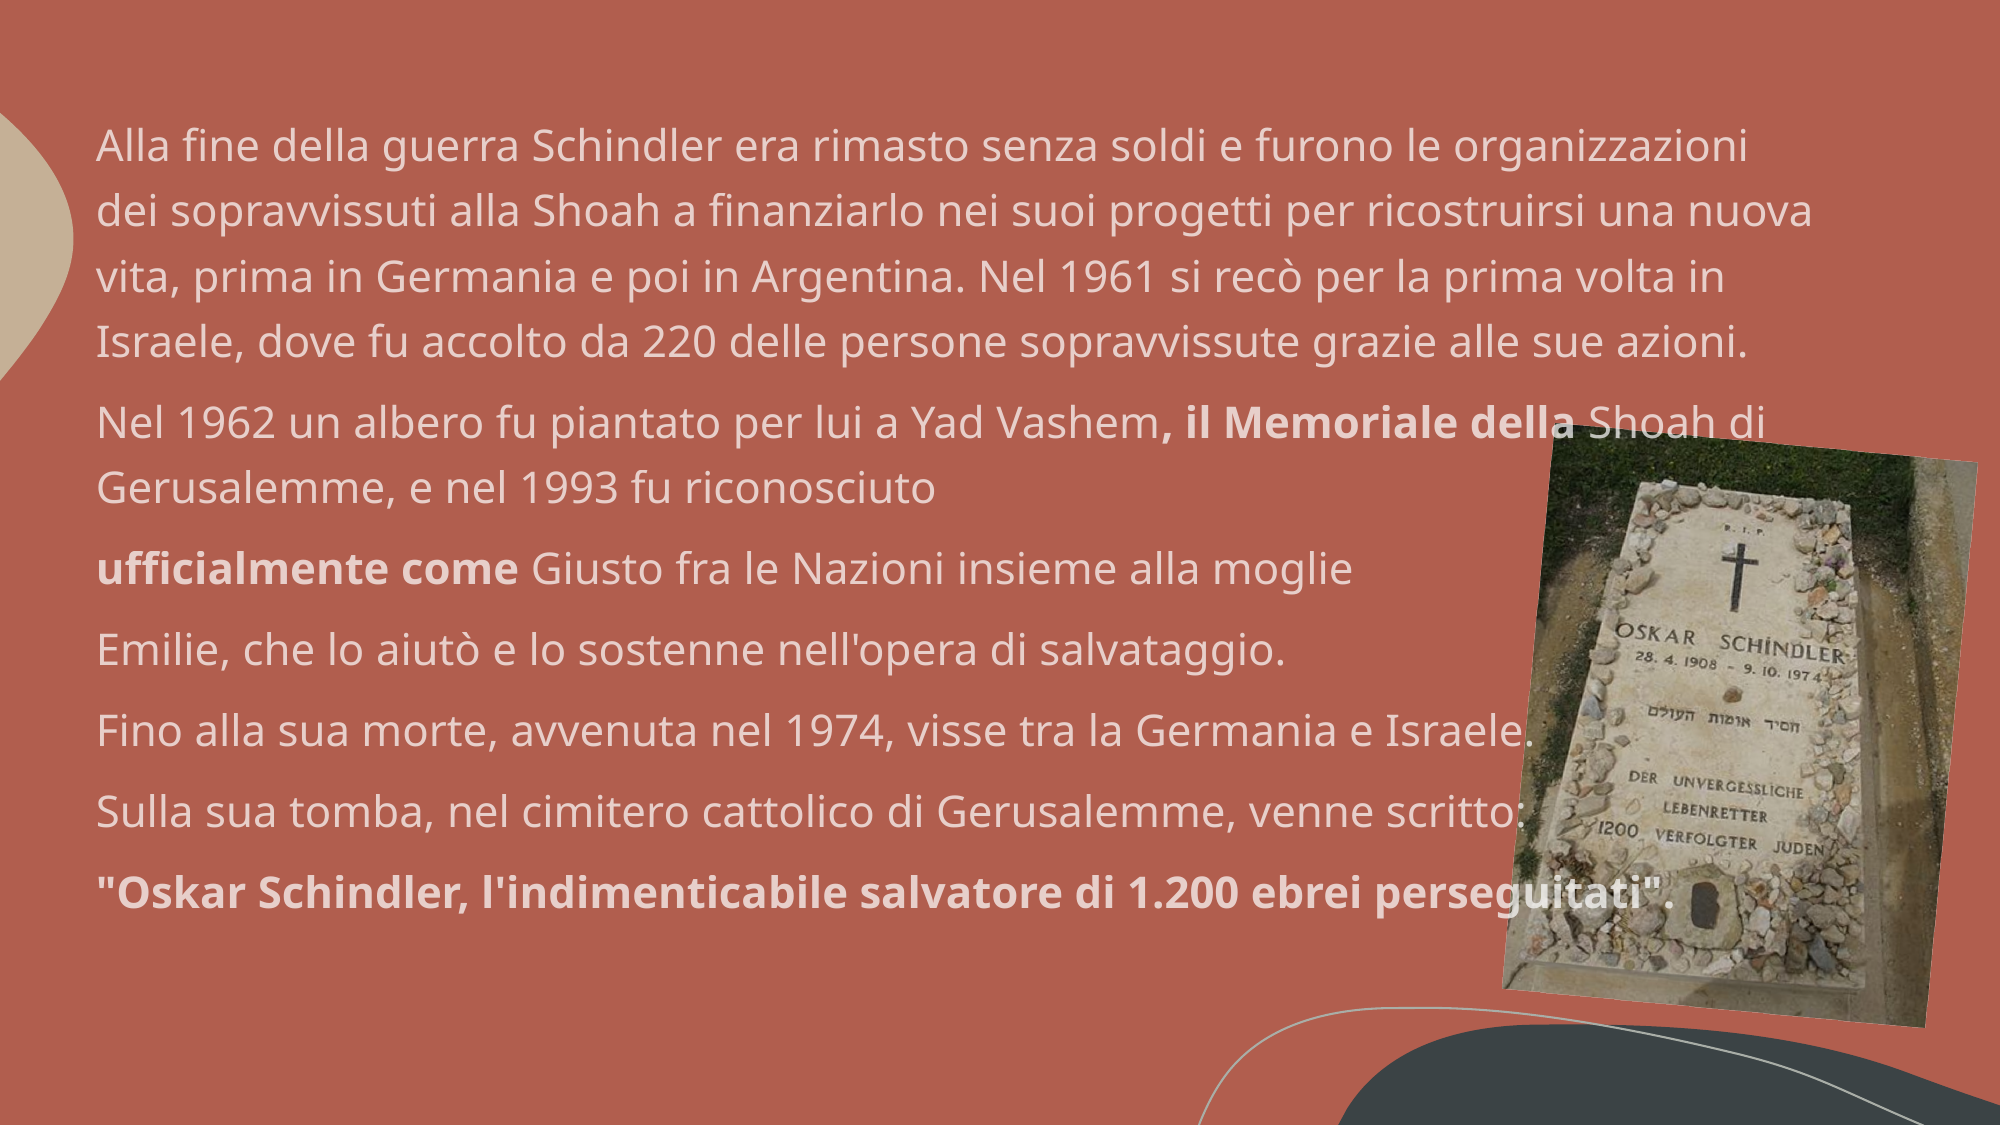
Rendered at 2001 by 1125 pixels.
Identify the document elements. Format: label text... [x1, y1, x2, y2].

picture [1503, 441, 1977, 1028]
list Alla fine della guerra Schindler era rimasto senza soldi e furono le organizzazioni dei sopravvissuti alla Shoah a finanziarlo nei suoi progetti per ricostruirsi una nuova vita, prima in Germania e poi in Argentina. Nel 1961 si recò per la prima volta in Israele, dove fu accolto da 220 delle persone sopravvissute grazie alle sue azioni. Nel 1962 un albero fu piantato per lui a Yad Vashem, il Memoriale della Shoah di Gerusalemme, e nel 1993 fu riconosciuto ufficialmente come Giusto fra le Nazioni insieme alla moglie Emilie, che lo aiutò e lo sostenne nell'opera di salvataggio. Fino alla sua morte, avvenuta nel 1974, visse tra la Germania e Israele. Sulla sua tomba, nel cimitero cattolico di Gerusalemme, venne scritto: "Oskar Schindler, l'indimenticabile salvatore di 1.200 ebrei perseguitati". [80, 97, 1831, 970]
